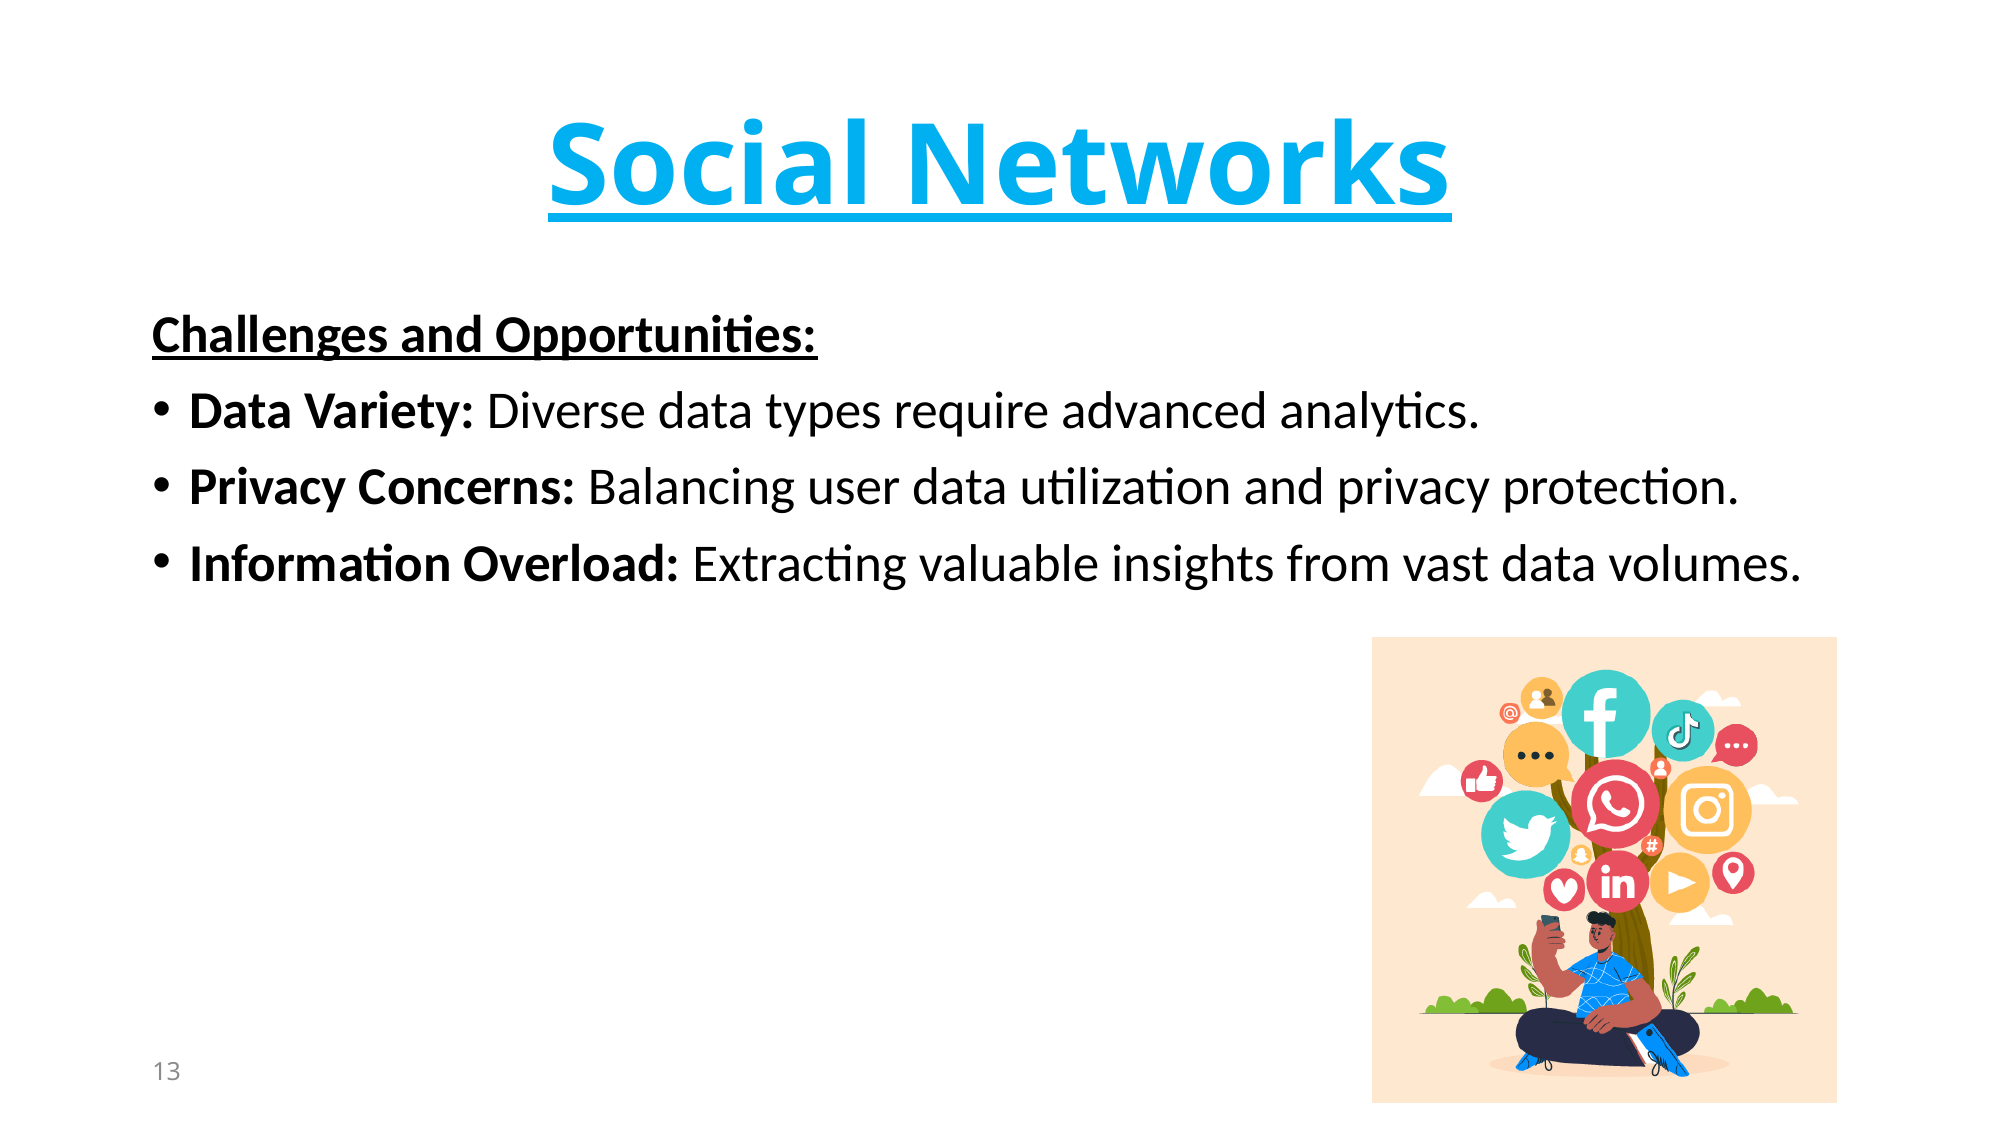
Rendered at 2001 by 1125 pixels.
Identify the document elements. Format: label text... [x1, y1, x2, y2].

list Challenges and Opportunities: Data Variety: Diverse data types require advanced analytics. Privacy Concerns: Balancing user data utilization and privacy protection. Information Overload: Extracting valuable insights from vast data volumes. [137, 299, 1863, 685]
picture [1372, 637, 1837, 1103]
title Social Networks [137, 59, 1863, 278]
slide_number 13 [137, 1042, 588, 1103]
